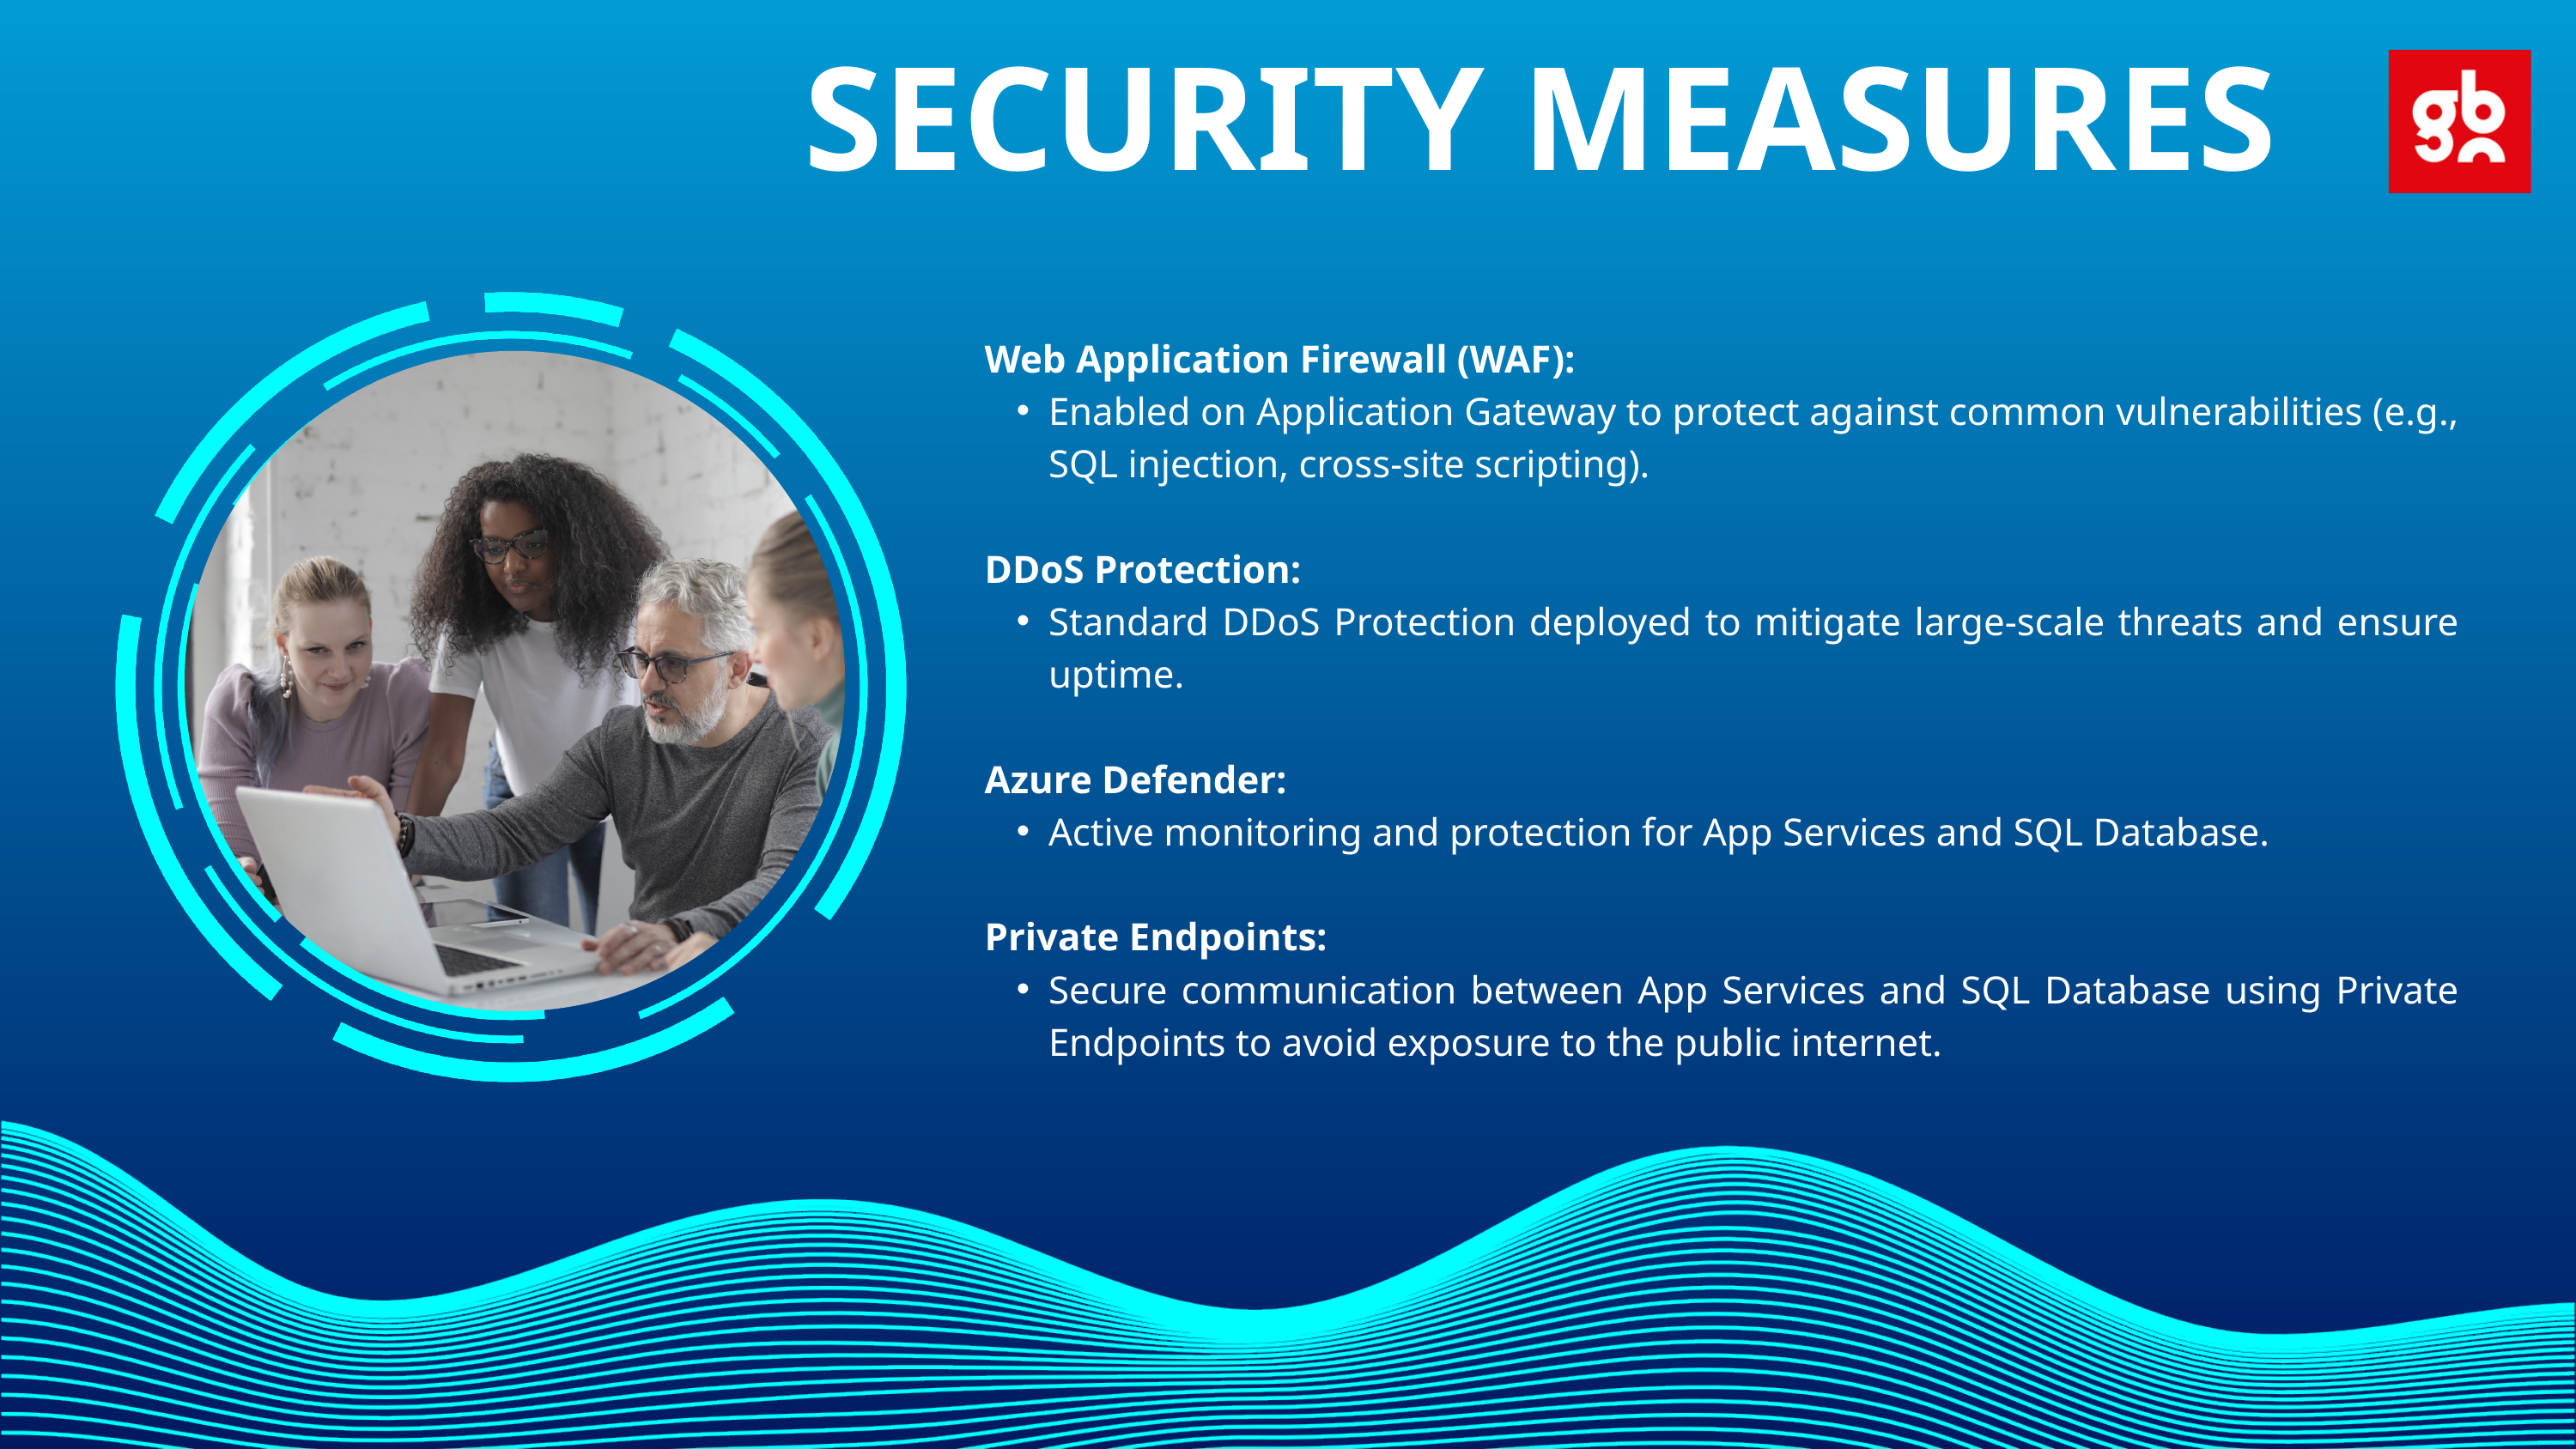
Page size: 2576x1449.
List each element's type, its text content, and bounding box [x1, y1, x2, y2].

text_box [184, 350, 846, 1012]
text_box Web Application Firewall (WAF): Enabled on Application Gateway to protect against common vulnerabilities (e.g., SQL injection, cross-site scripting). DDoS Protection: Standard DDoS Protection deployed to mitigate large-scale threats and ensure uptime. Azure Defender: Active monitoring and protection for App Services and SQL Database. Private Endpoints: Secure communication between App Services and SQL Database using Private Endpoints to avoid exposure to the public internet. [984, 327, 2460, 1117]
text_box [2388, 50, 2531, 193]
text_box [0, 1114, 2576, 1449]
text_box SECURITY MEASURES [804, 27, 2389, 200]
text_box [107, 291, 917, 1086]
